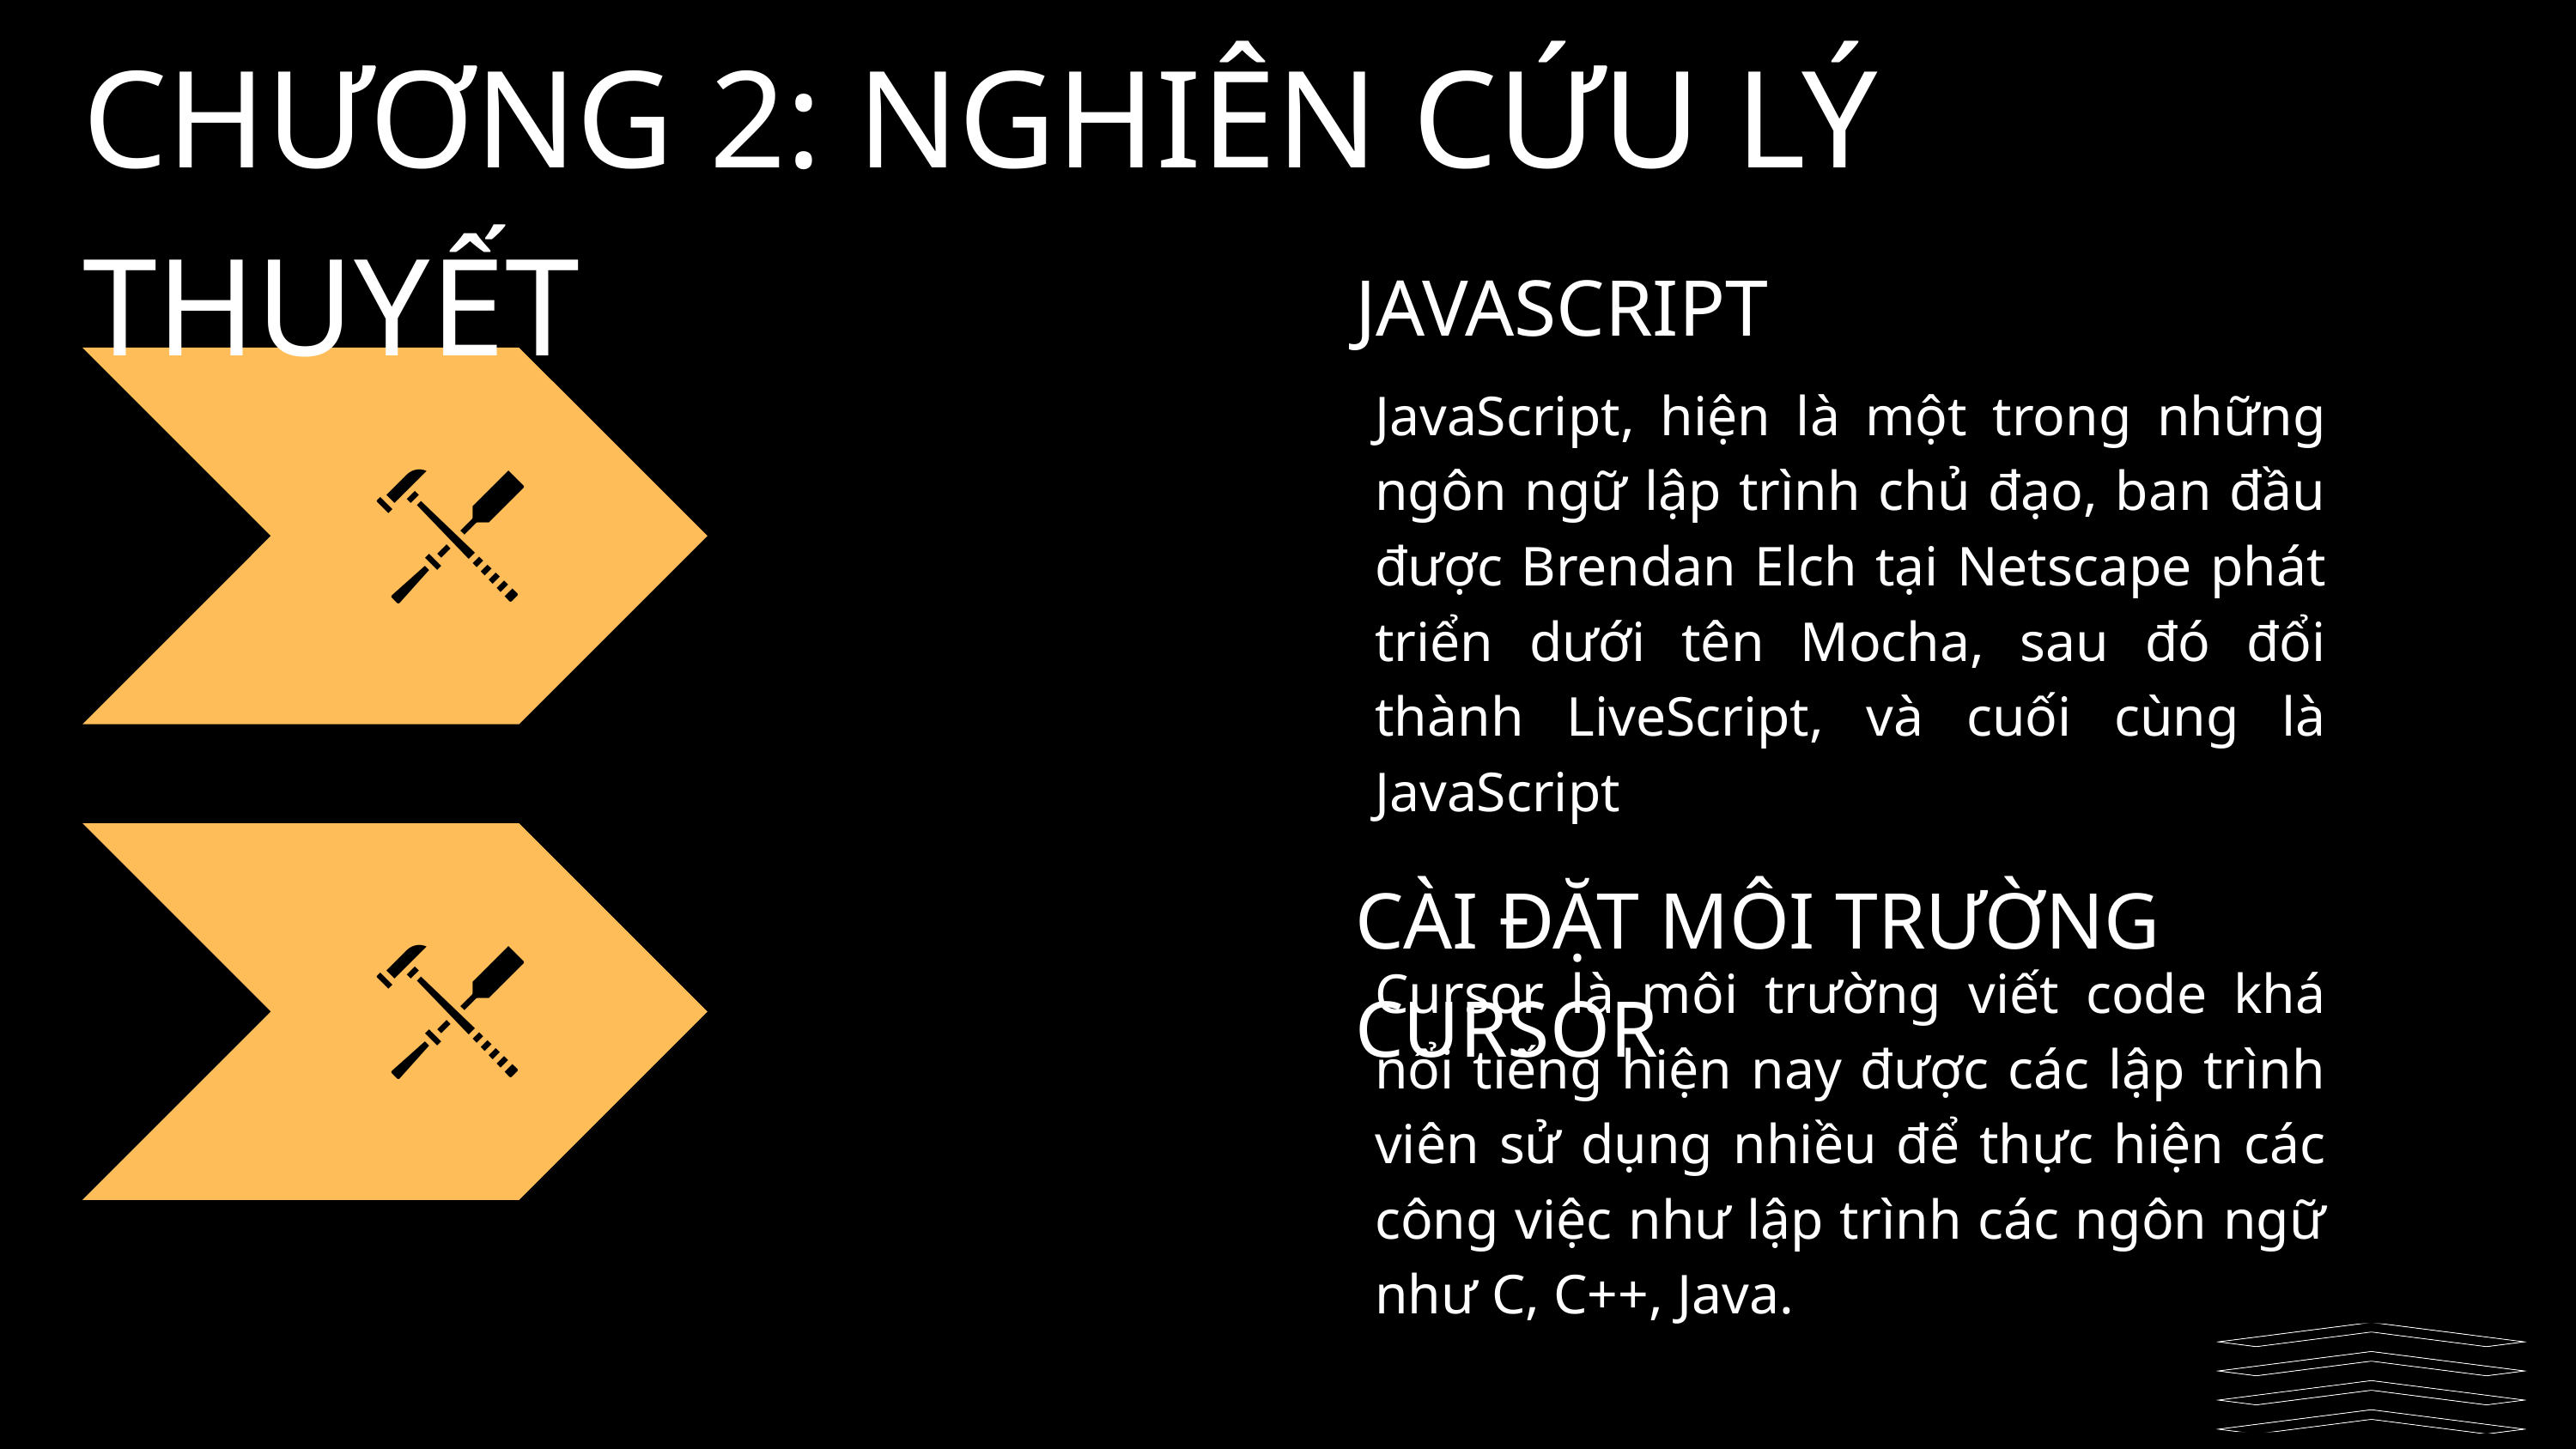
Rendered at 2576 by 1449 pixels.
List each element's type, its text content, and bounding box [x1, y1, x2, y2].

text_box JavaScript, hiện là một trong những ngôn ngữ lập trình chủ đạo, ban đầu được Brendan Elch tại Netscape phát triển dưới tên Mocha, sau đó đổi thành LiveScript, và cuối cùng là JavaScript [1375, 383, 2328, 822]
text_box CHƯƠNG 2: NGHIÊN CỨU LÝ THUYẾT [82, 7, 2377, 383]
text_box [82, 347, 708, 724]
text_box CÀI ĐẶT MÔI TRƯỜNG CURSOR [1355, 857, 2477, 1073]
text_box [82, 822, 708, 1201]
text_box [2215, 1322, 2527, 1434]
text_box Cursor là môi trường viết code khá nổi tiếng hiện nay được các lập trình viên sử dụng nhiều để thực hiện các công việc như lập trình các ngôn ngữ như C, C++, Java. [1375, 949, 2328, 1325]
